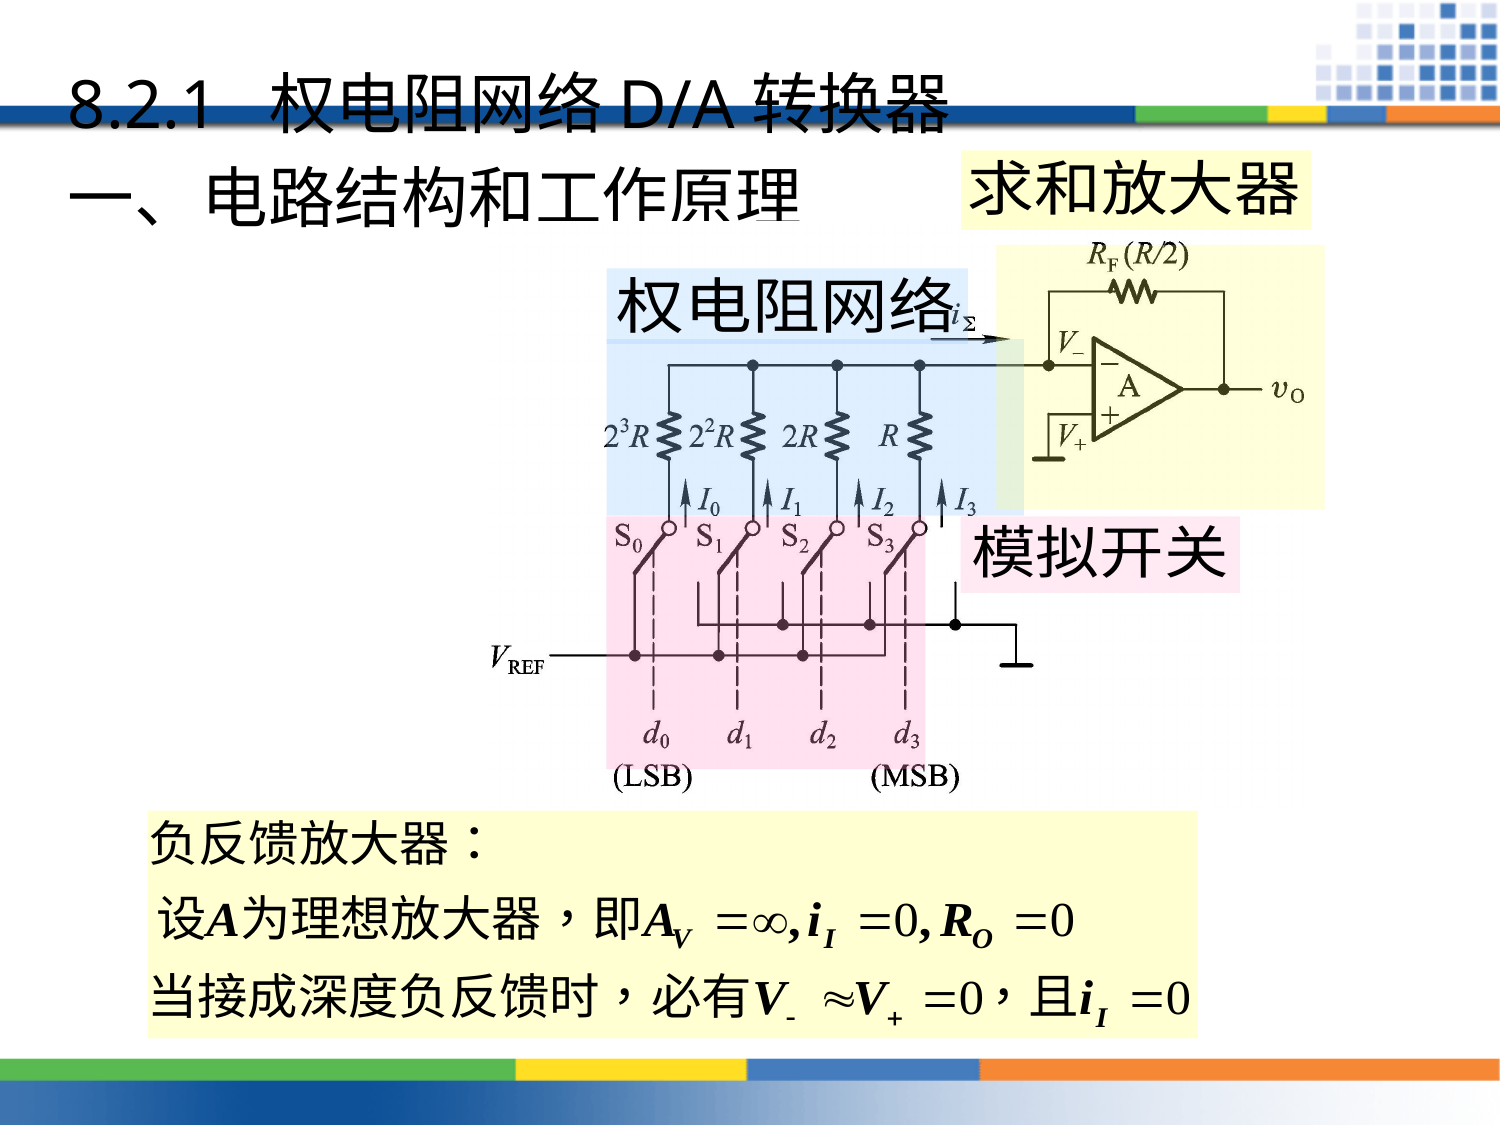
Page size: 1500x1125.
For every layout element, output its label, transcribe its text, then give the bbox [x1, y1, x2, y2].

list 8.2.1 权电阻网络D/A转换器 一、电路结构和工作原理 [52, 54, 1389, 972]
picture [0, 0, 1500, 1125]
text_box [488, 150, 1325, 808]
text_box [147, 810, 1199, 1039]
